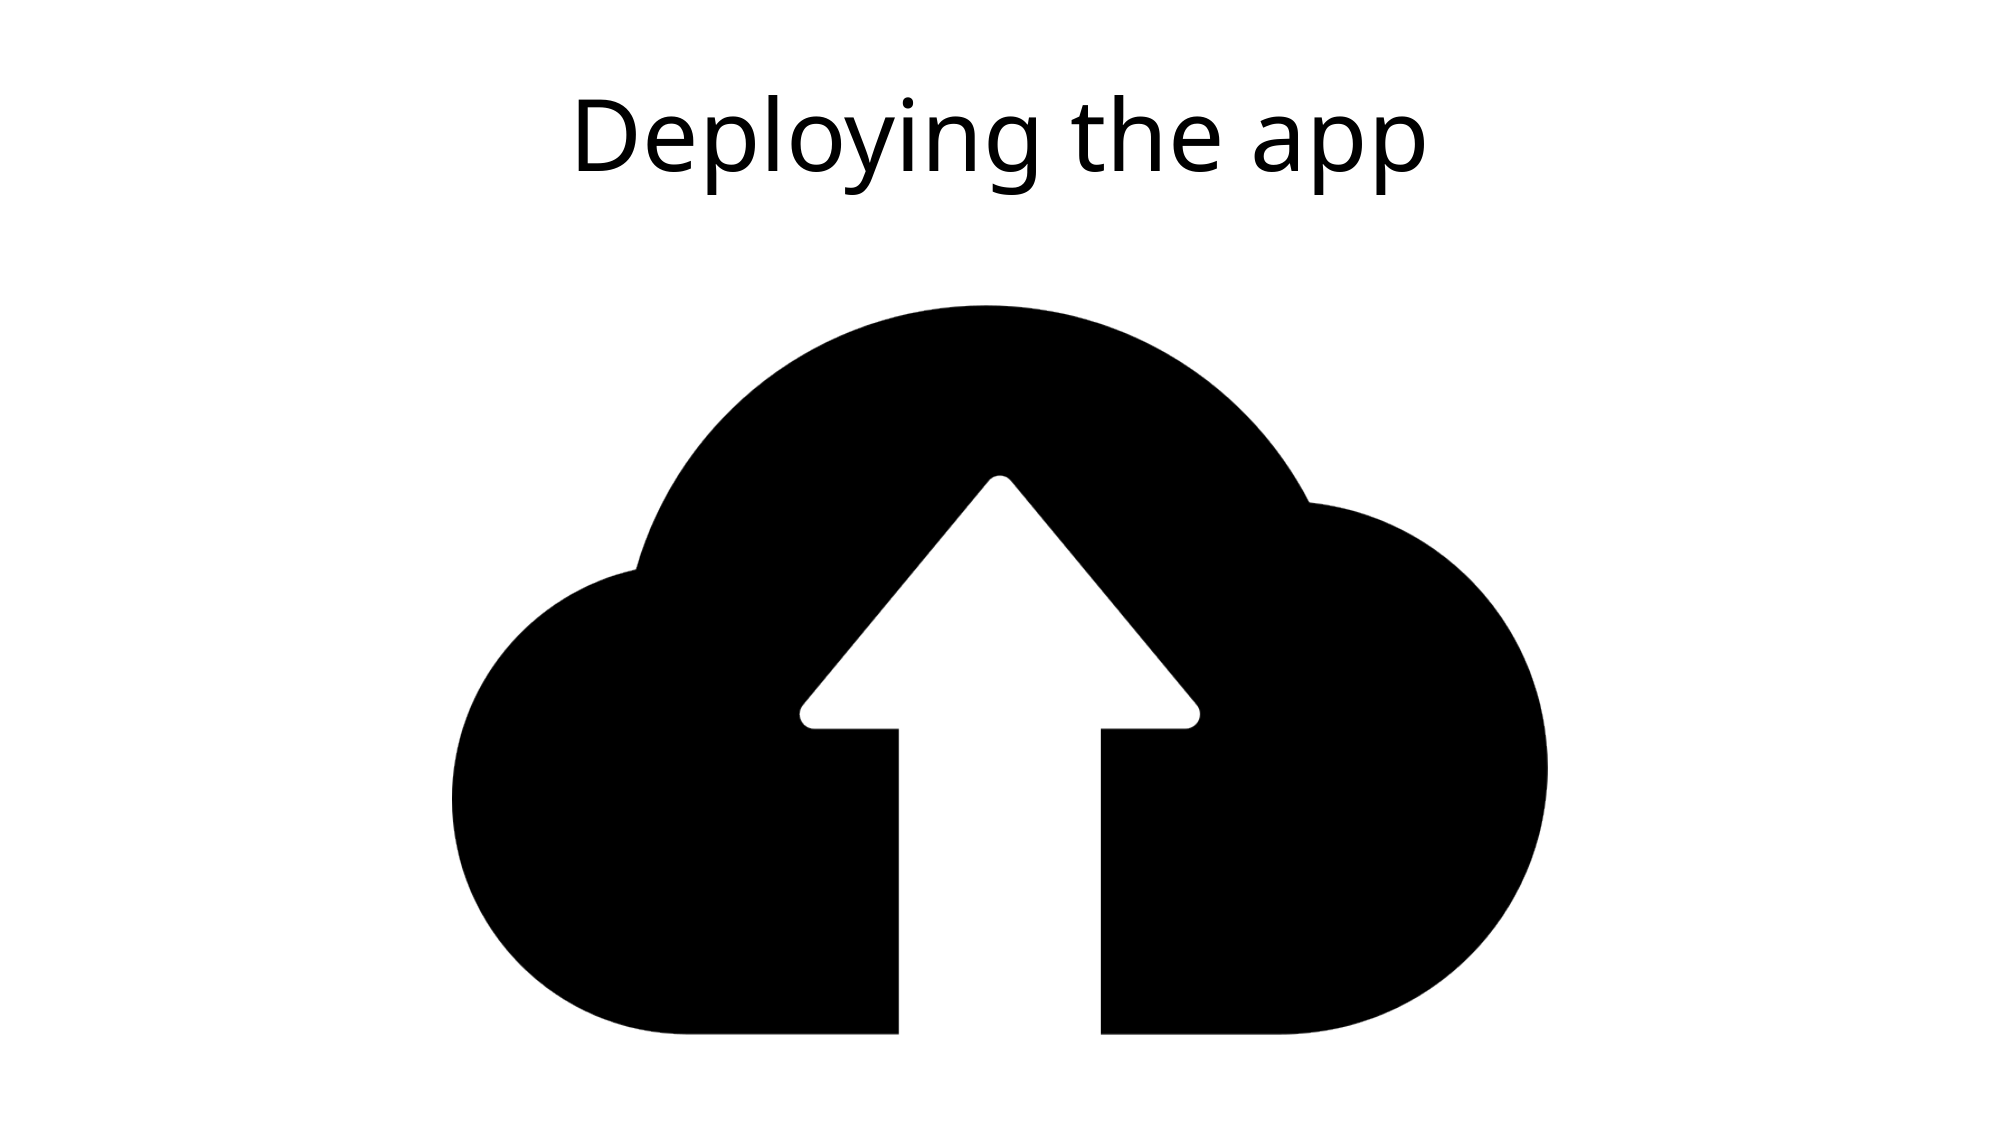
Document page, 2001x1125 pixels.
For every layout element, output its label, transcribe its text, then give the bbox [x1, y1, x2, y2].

title Deploying the app [137, 47, 1863, 201]
picture [452, 305, 1548, 1035]
